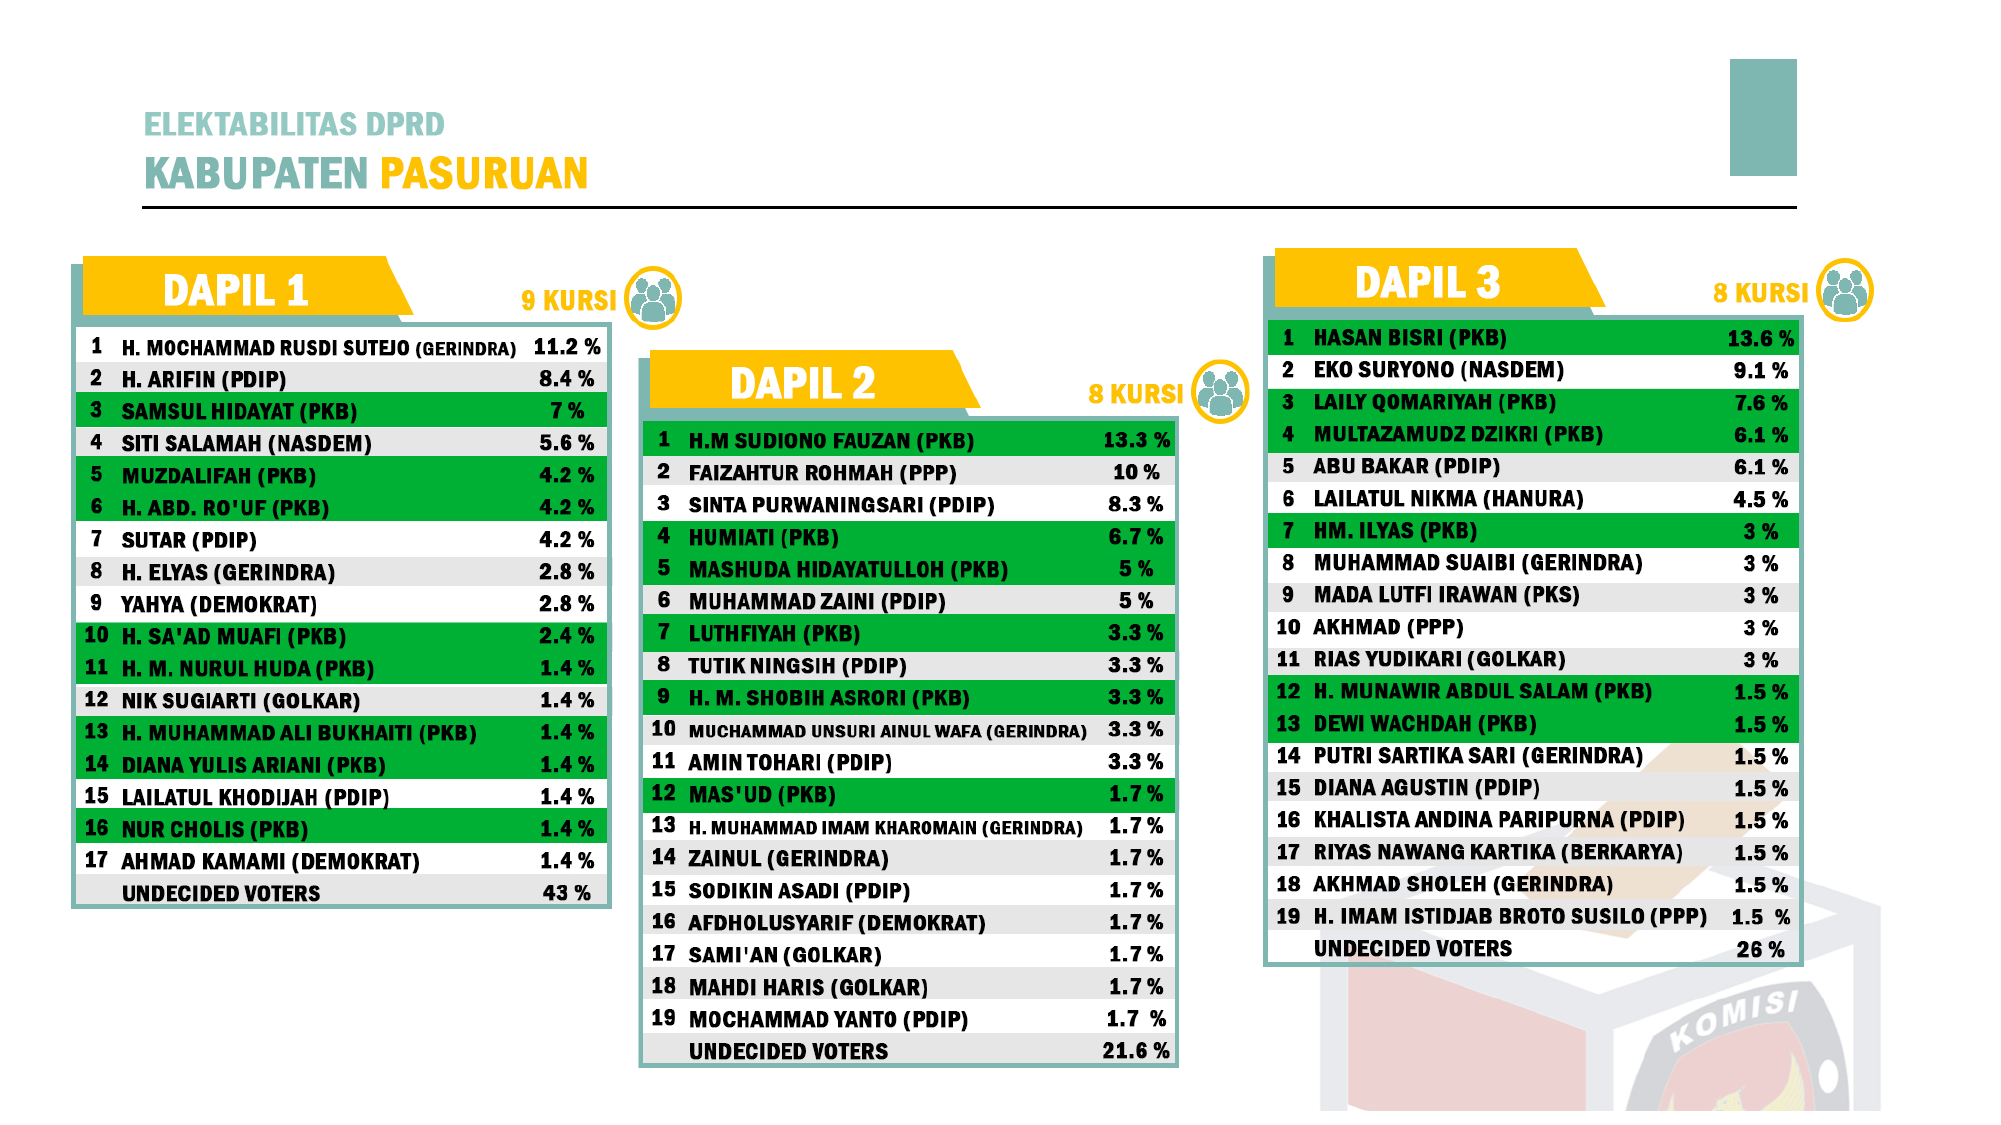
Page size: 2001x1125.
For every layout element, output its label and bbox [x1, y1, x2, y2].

list [28, 59, 1896, 1111]
